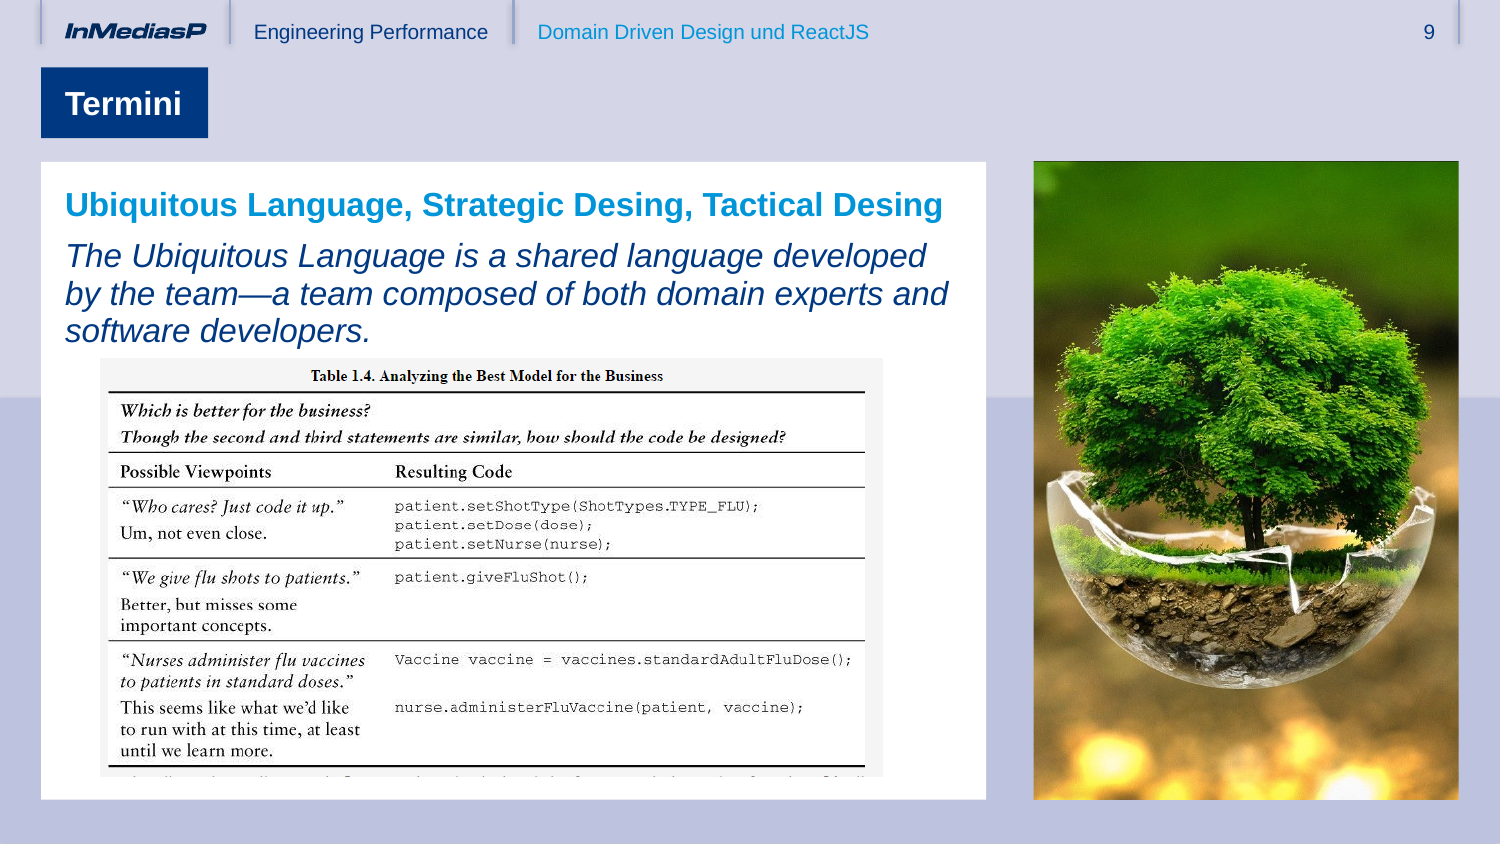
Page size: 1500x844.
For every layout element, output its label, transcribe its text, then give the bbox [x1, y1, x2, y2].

picture [1033, 161, 1459, 801]
title Termini [40, 67, 209, 139]
list Ubiquitous Language, Strategic Desing, Tactical Desing The Ubiquitous Language is a shared language developed by the team—a team composed of both domain experts and software developers. [64, 185, 963, 777]
picture [100, 358, 884, 777]
